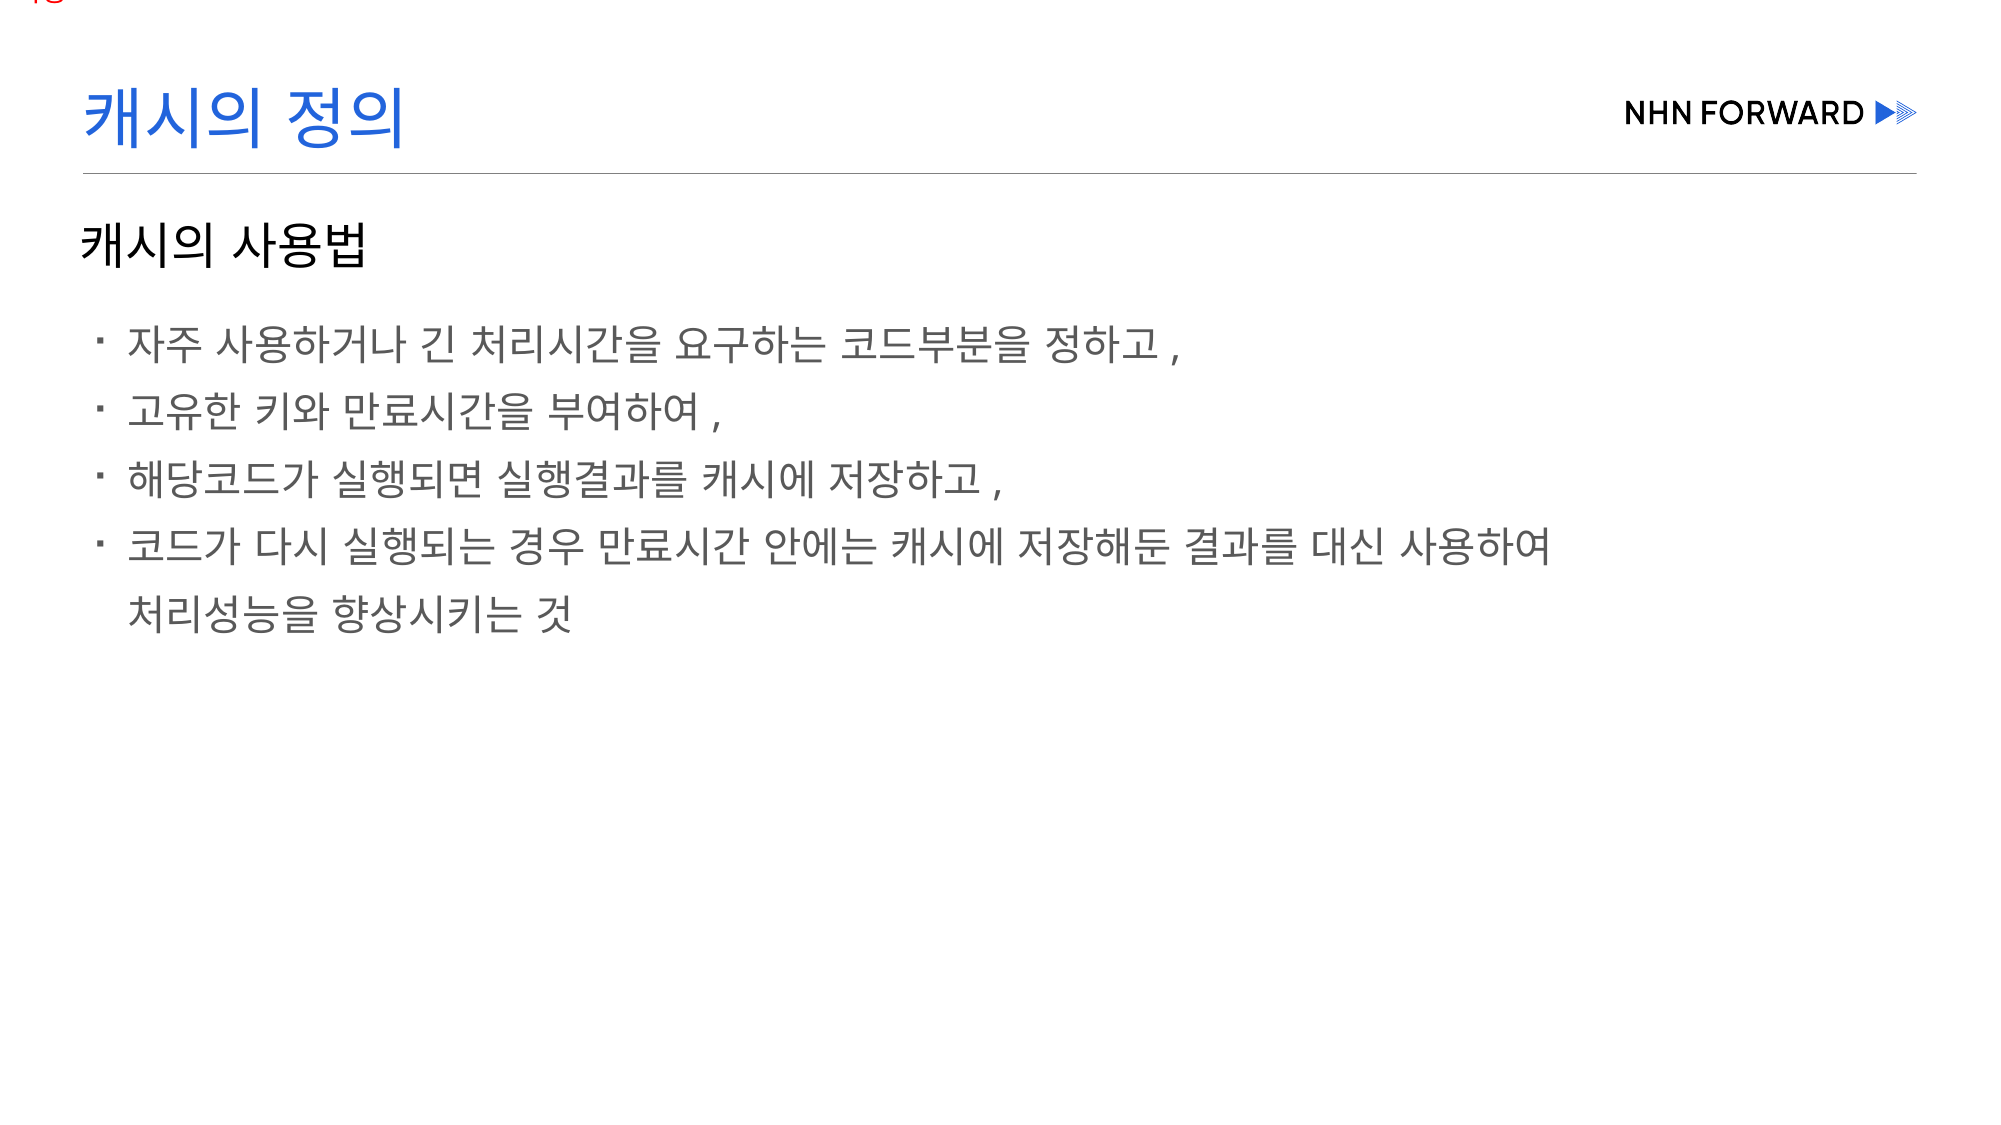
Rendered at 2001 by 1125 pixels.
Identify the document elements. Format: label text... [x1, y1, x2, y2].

list 캐시의 사용법 [64, 210, 1687, 286]
list 자주 사용하거나 긴 처리시간을 요구하는 코드부분을 정하고, 고유한 키와 만료시간을 부여하여, 해당코드가 실행되면 실행결과를 캐시에 저장하고, 코드가 다시 실행되는 경우 만료시간 안에는 캐시에 저장해둔 결과를 대신 사용하여 처리성능을 향상시키는 것 [64, 293, 1687, 796]
title 캐시의 정의 [67, 35, 1687, 175]
picture [1687, 100, 1917, 125]
